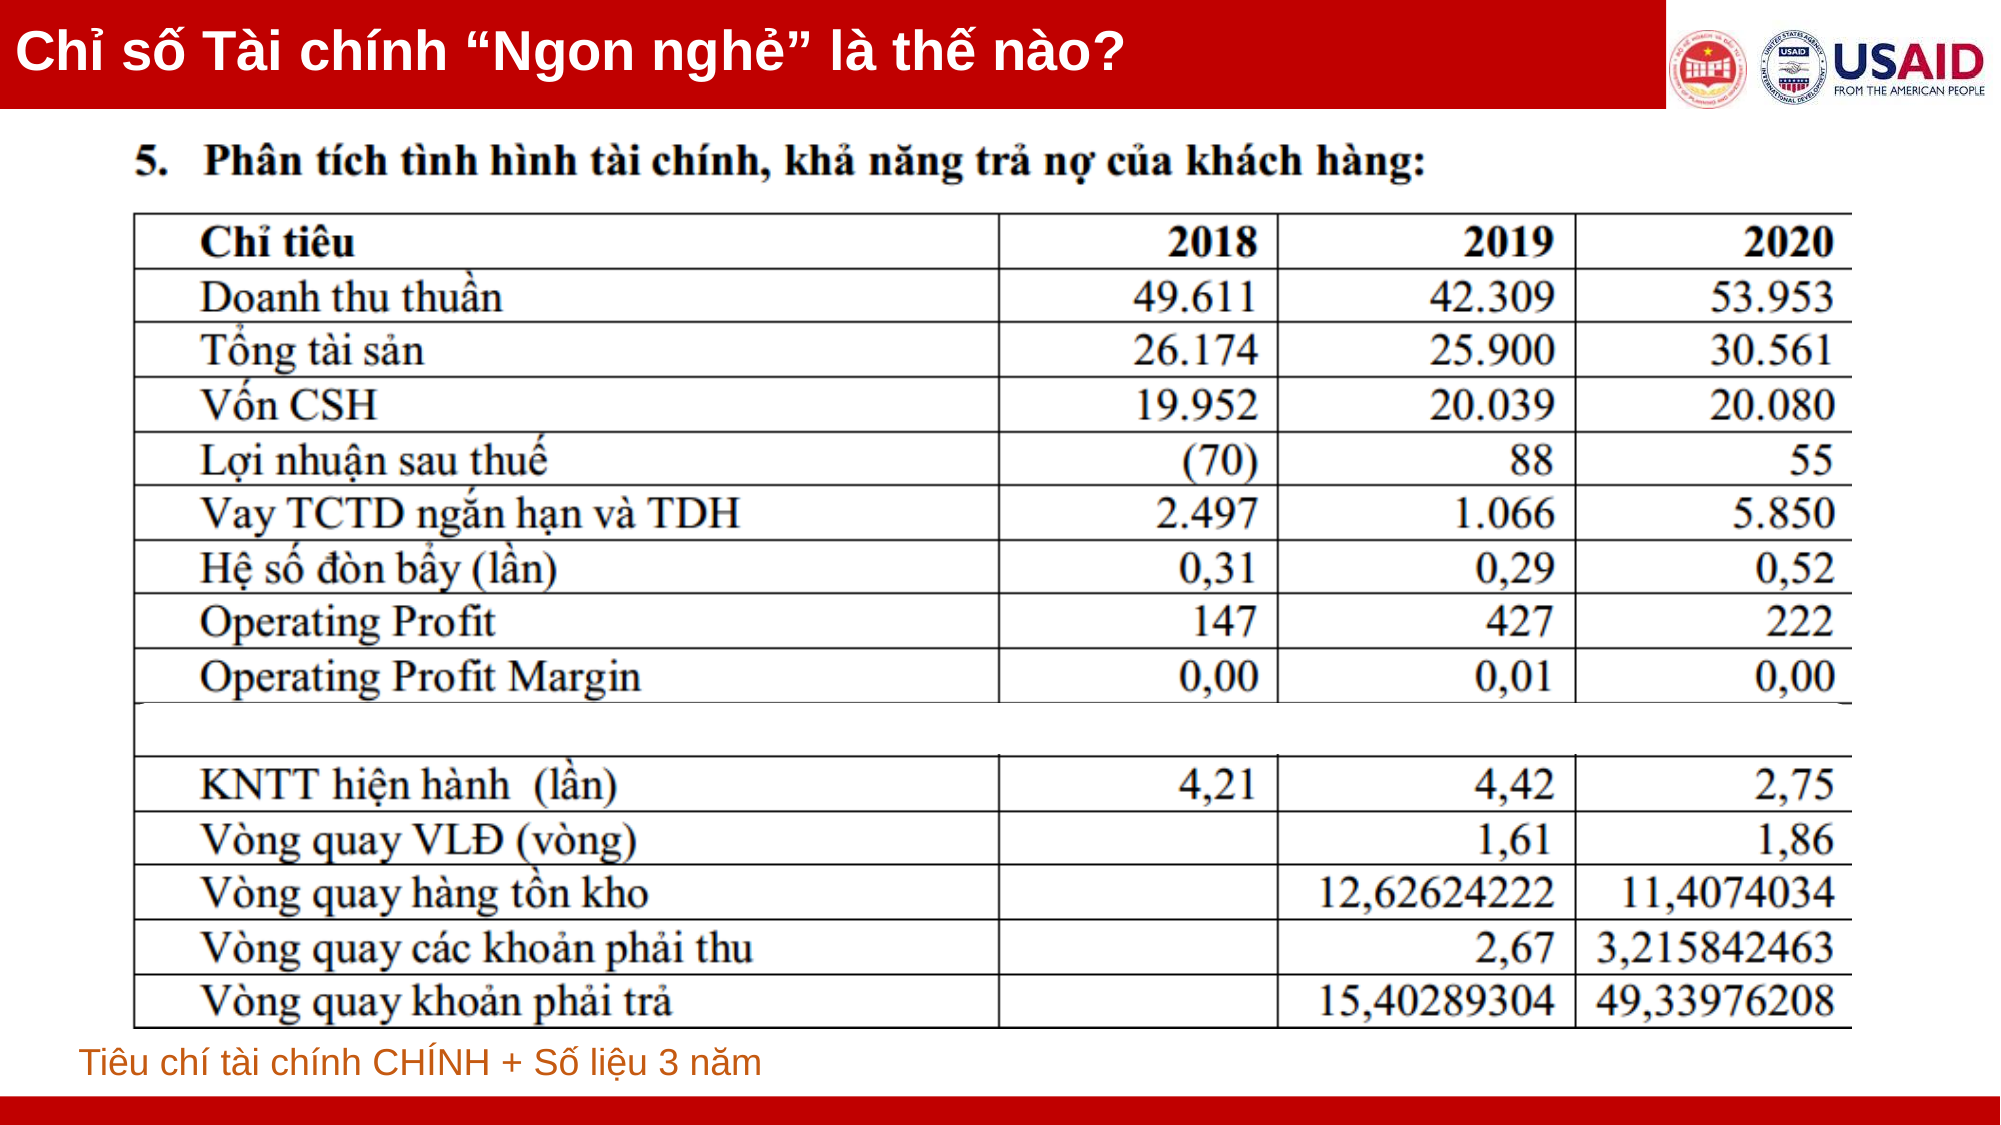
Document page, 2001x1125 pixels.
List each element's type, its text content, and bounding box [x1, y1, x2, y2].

text_box Chỉ số Tài chính “Ngon nghẻ” là thế nào? [0, 0, 1560, 105]
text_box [128, 126, 1852, 1029]
text_box Tiêu chí tài chính CHÍNH + Số liệu 3 năm [63, 1030, 778, 1091]
picture [1669, 0, 2001, 132]
